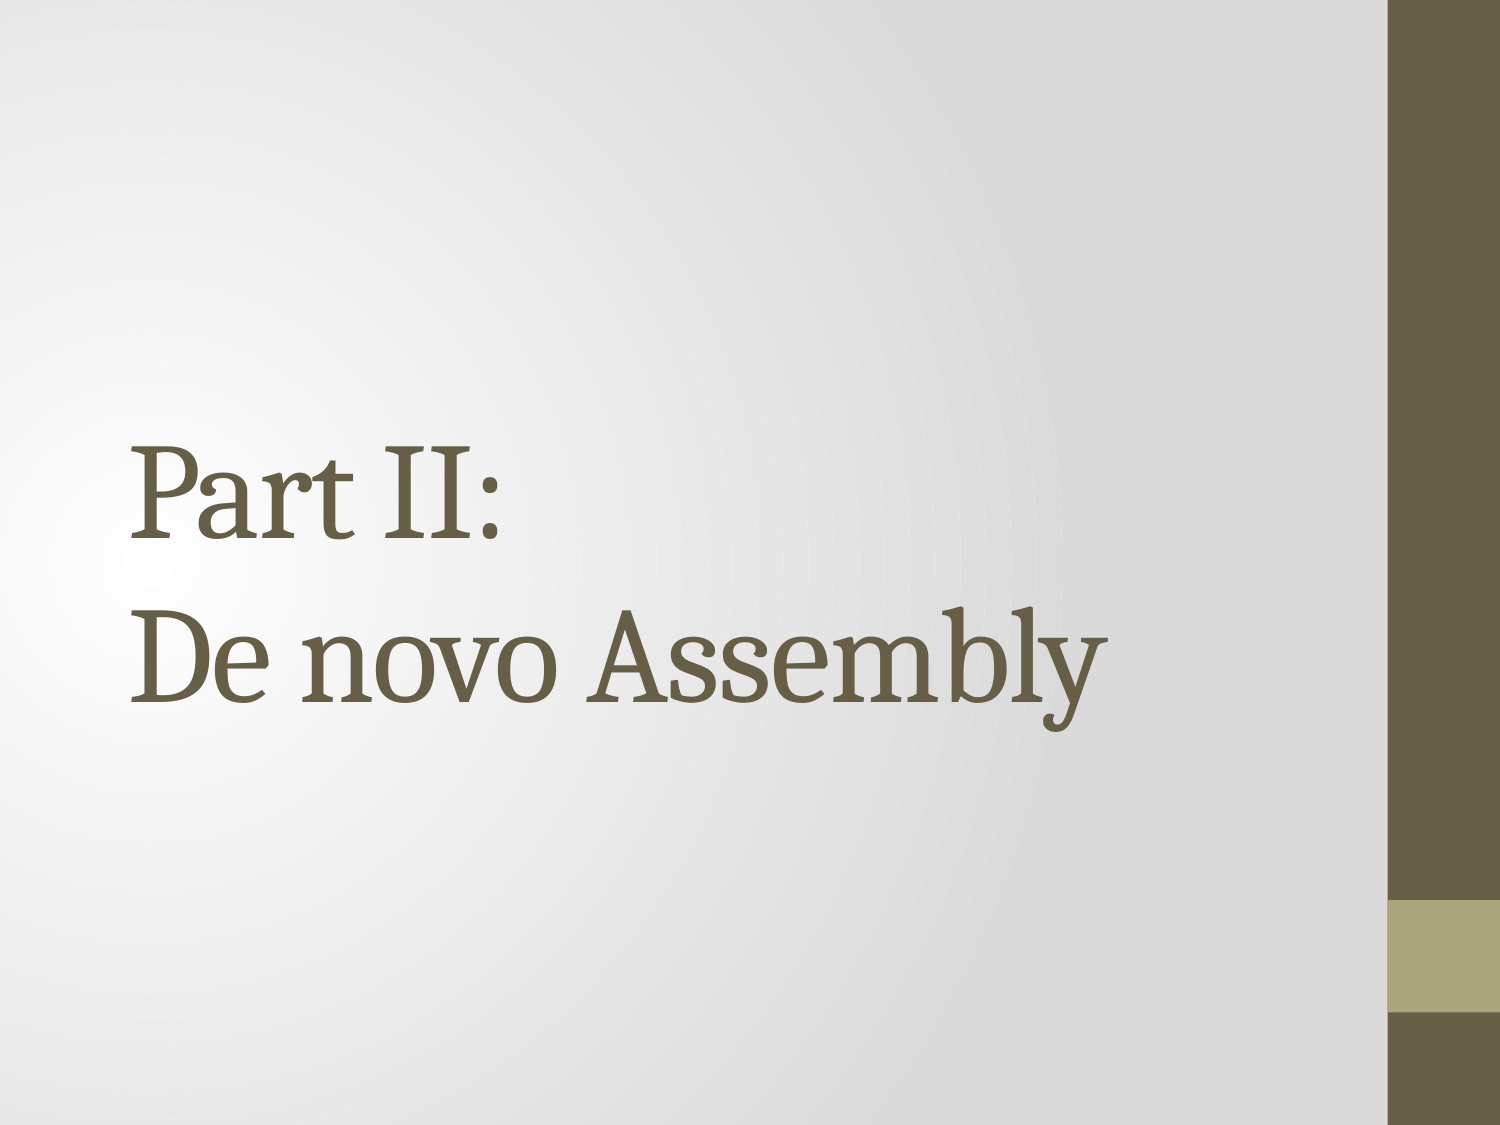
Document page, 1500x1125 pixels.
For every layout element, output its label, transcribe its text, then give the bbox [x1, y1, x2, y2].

title Part II: De novo Assembly [112, 312, 1350, 738]
